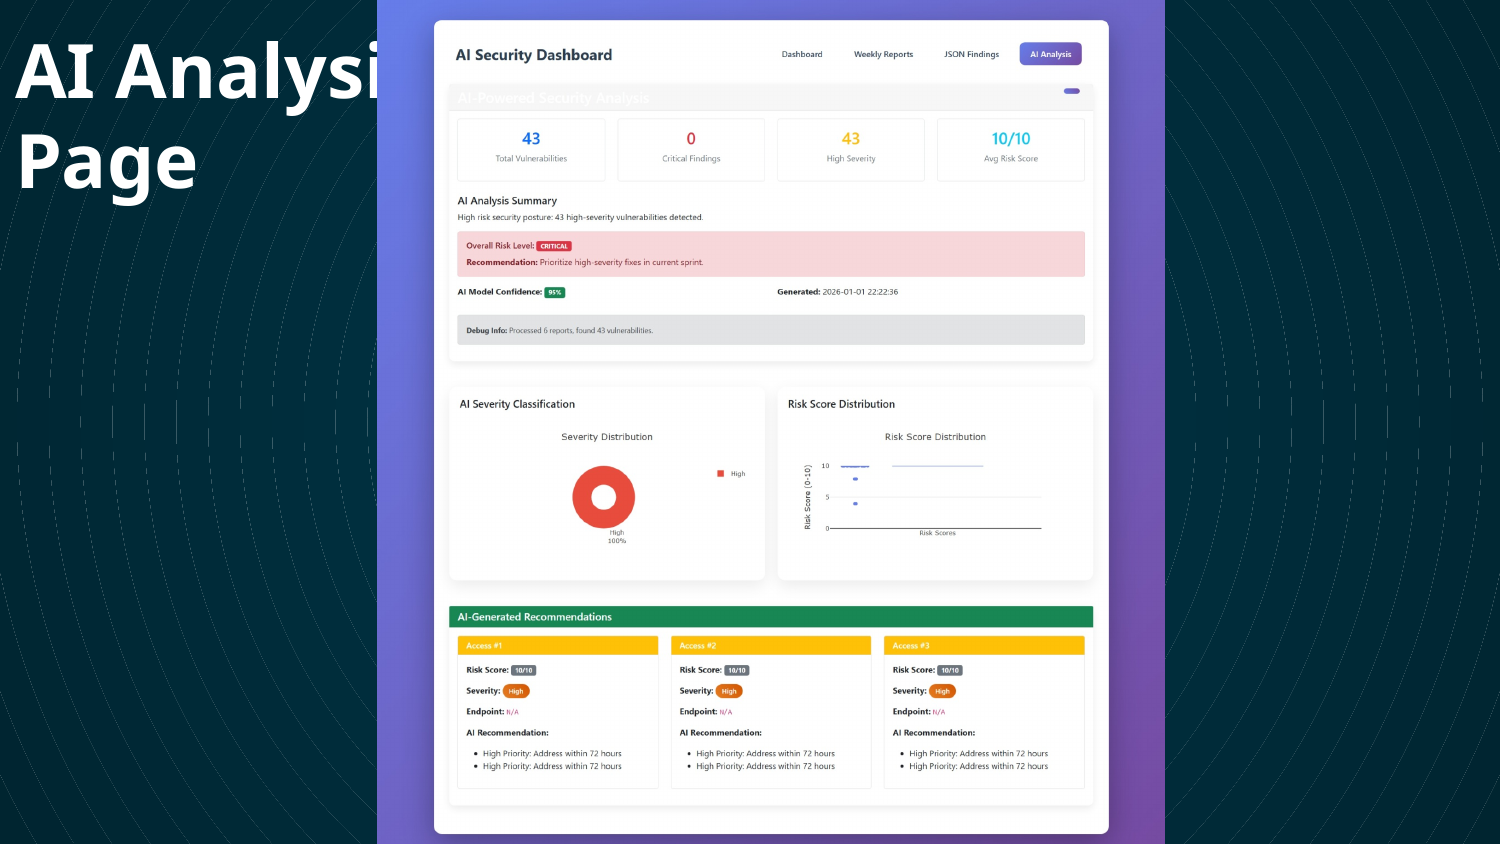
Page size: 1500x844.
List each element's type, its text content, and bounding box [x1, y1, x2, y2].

picture [377, 0, 1164, 844]
title AI Analysis Page [0, 0, 375, 219]
